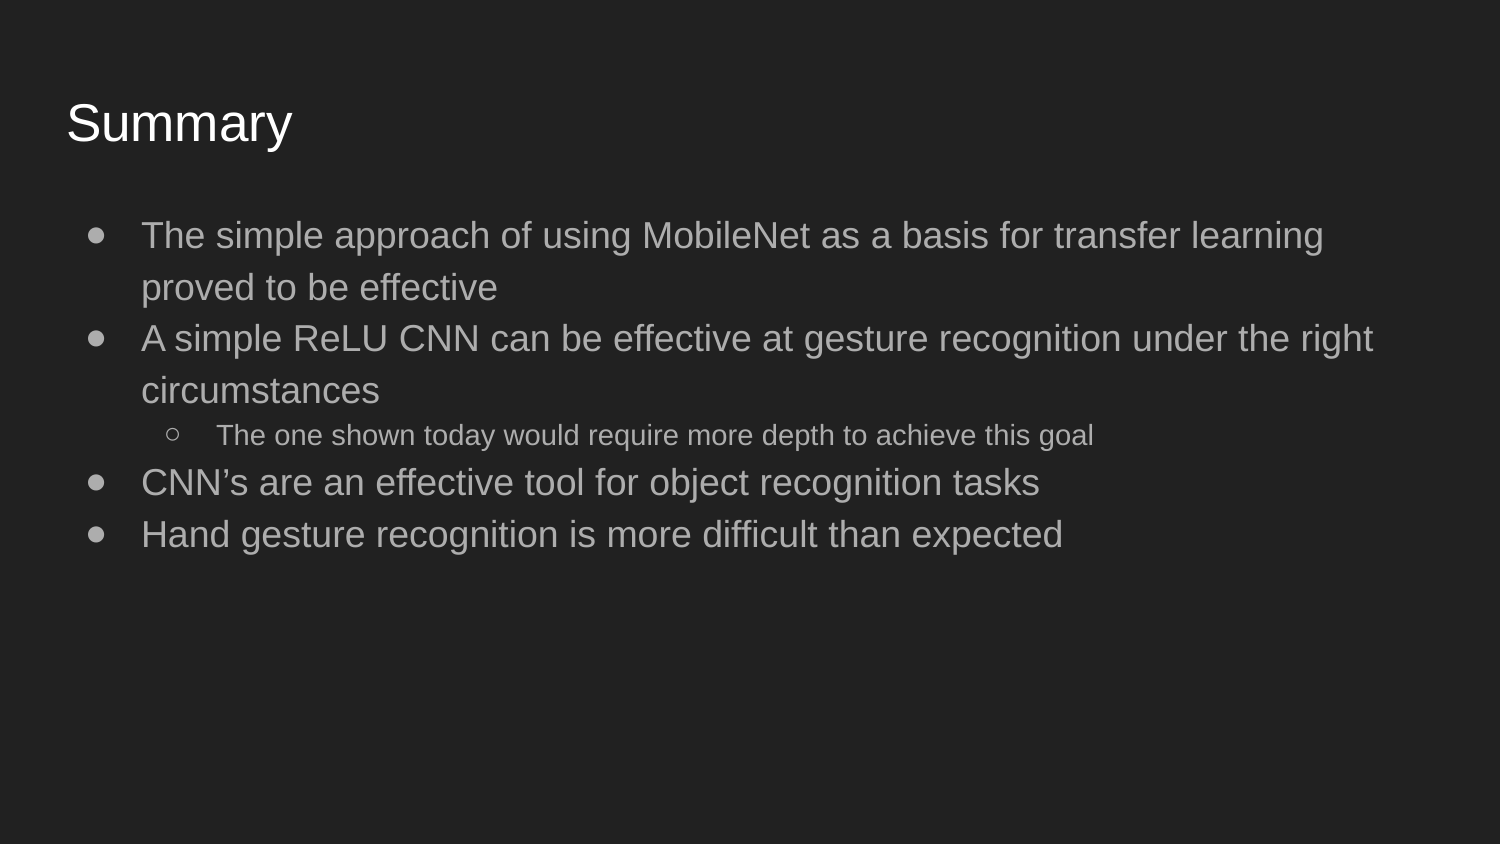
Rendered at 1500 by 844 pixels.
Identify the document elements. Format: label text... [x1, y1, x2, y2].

title Summary [51, 72, 1449, 167]
list The simple approach of using MobileNet as a basis for transfer learning proved to be effective A simple ReLU CNN can be effective at gesture recognition under the right circumstances The one shown today would require more depth to achieve this goal CNN’s are an effective tool for object recognition tasks Hand gesture recognition is more difficult than expected [51, 189, 1449, 750]
